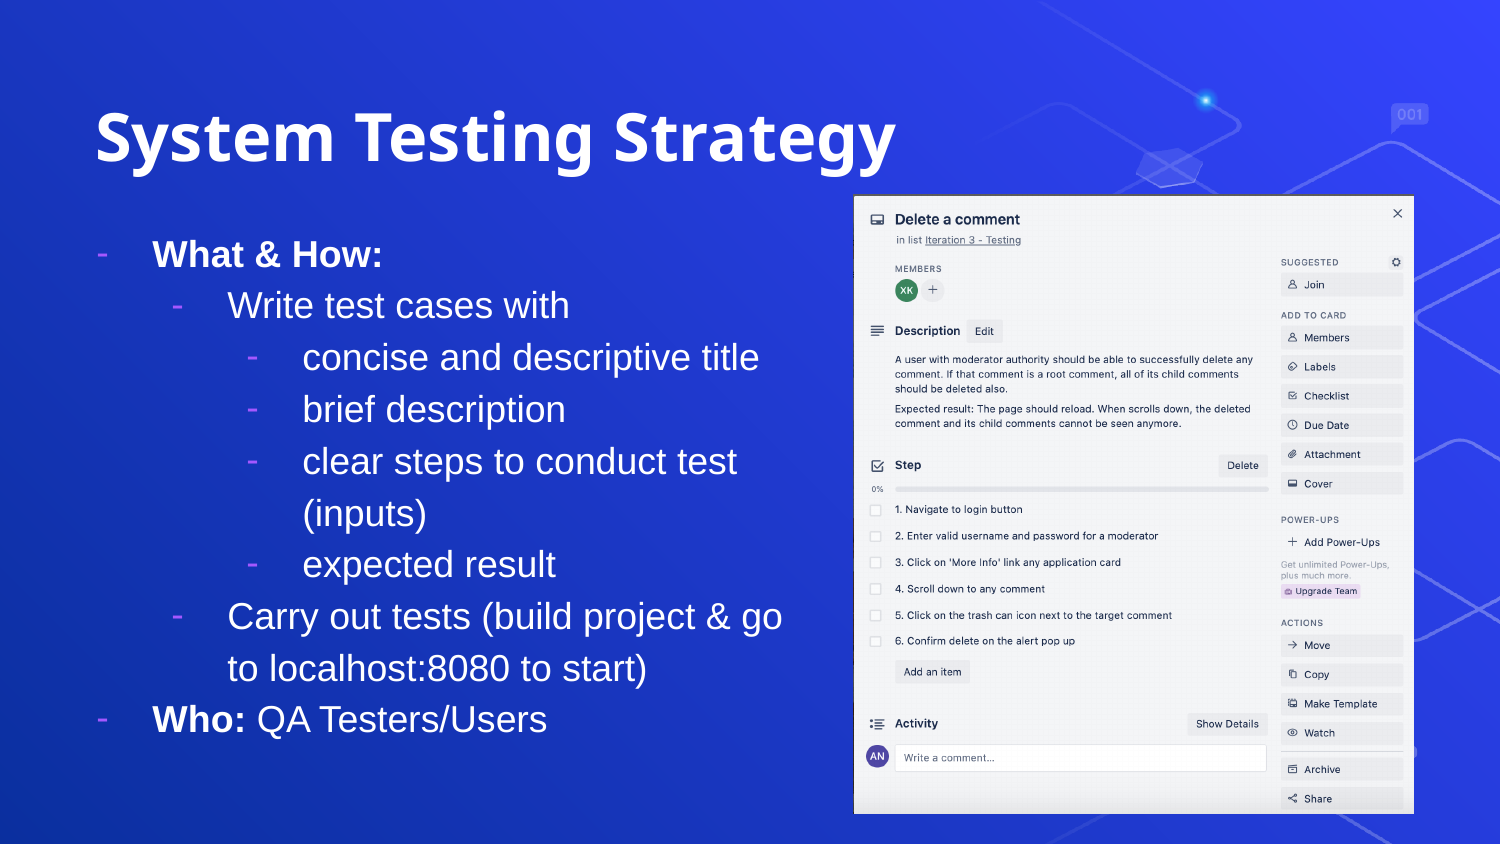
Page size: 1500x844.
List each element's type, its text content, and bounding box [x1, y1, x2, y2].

title System Testing Strategy [95, 33, 1082, 175]
picture [0, 0, 1500, 844]
list What & How: Write test cases with concise and descriptive title brief description clear steps to conduct test (inputs) expected result Carry out tests (build project & go to localhost:8080 to start) Who: QA Testers/Users [77, 223, 793, 785]
